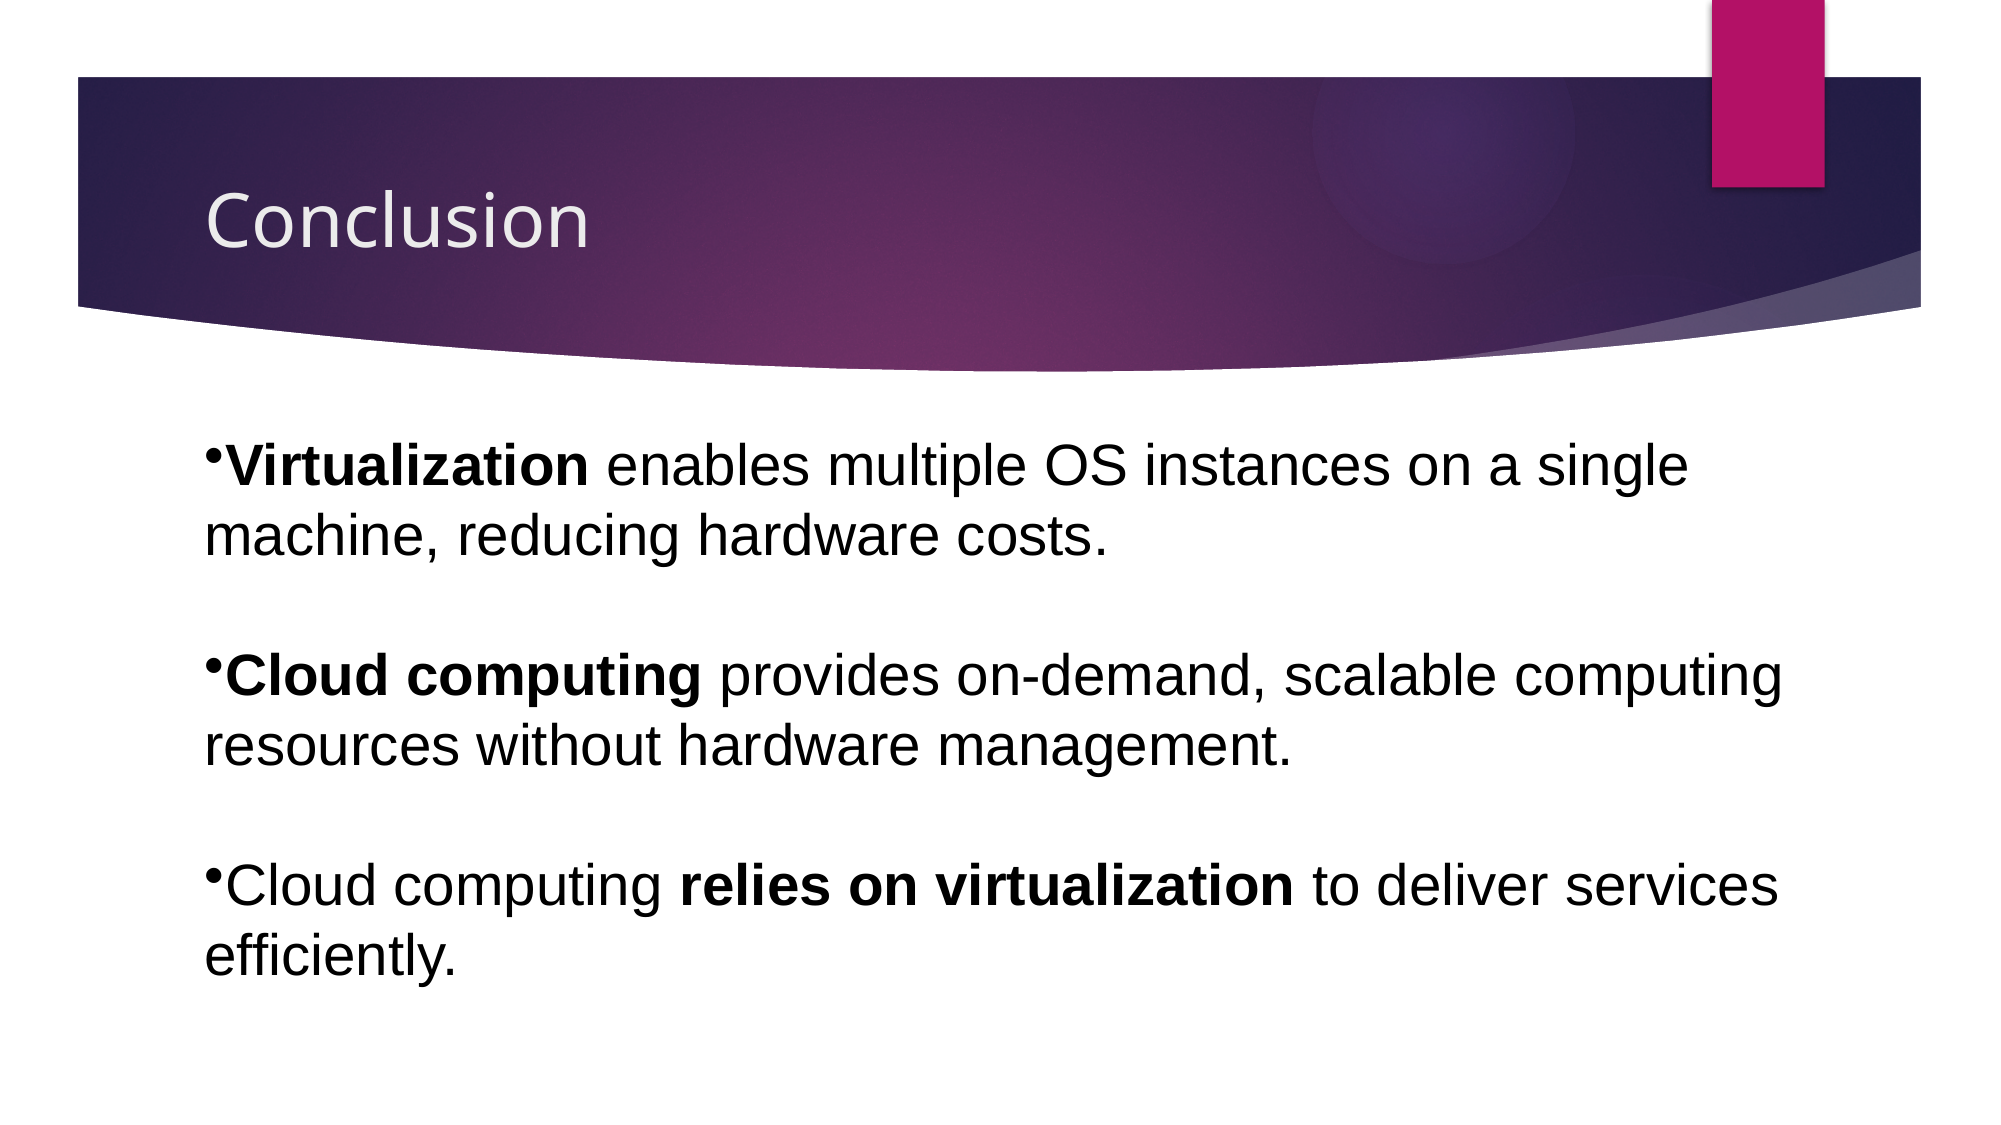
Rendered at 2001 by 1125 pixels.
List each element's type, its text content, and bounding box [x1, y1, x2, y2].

title Conclusion [189, 159, 1627, 276]
list Virtualization enables multiple OS instances on a single machine, reducing hardware costs. Cloud computing provides on-demand, scalable computing resources without hardware management. Cloud computing relies on virtualization to deliver services efficiently. [189, 380, 1954, 1034]
